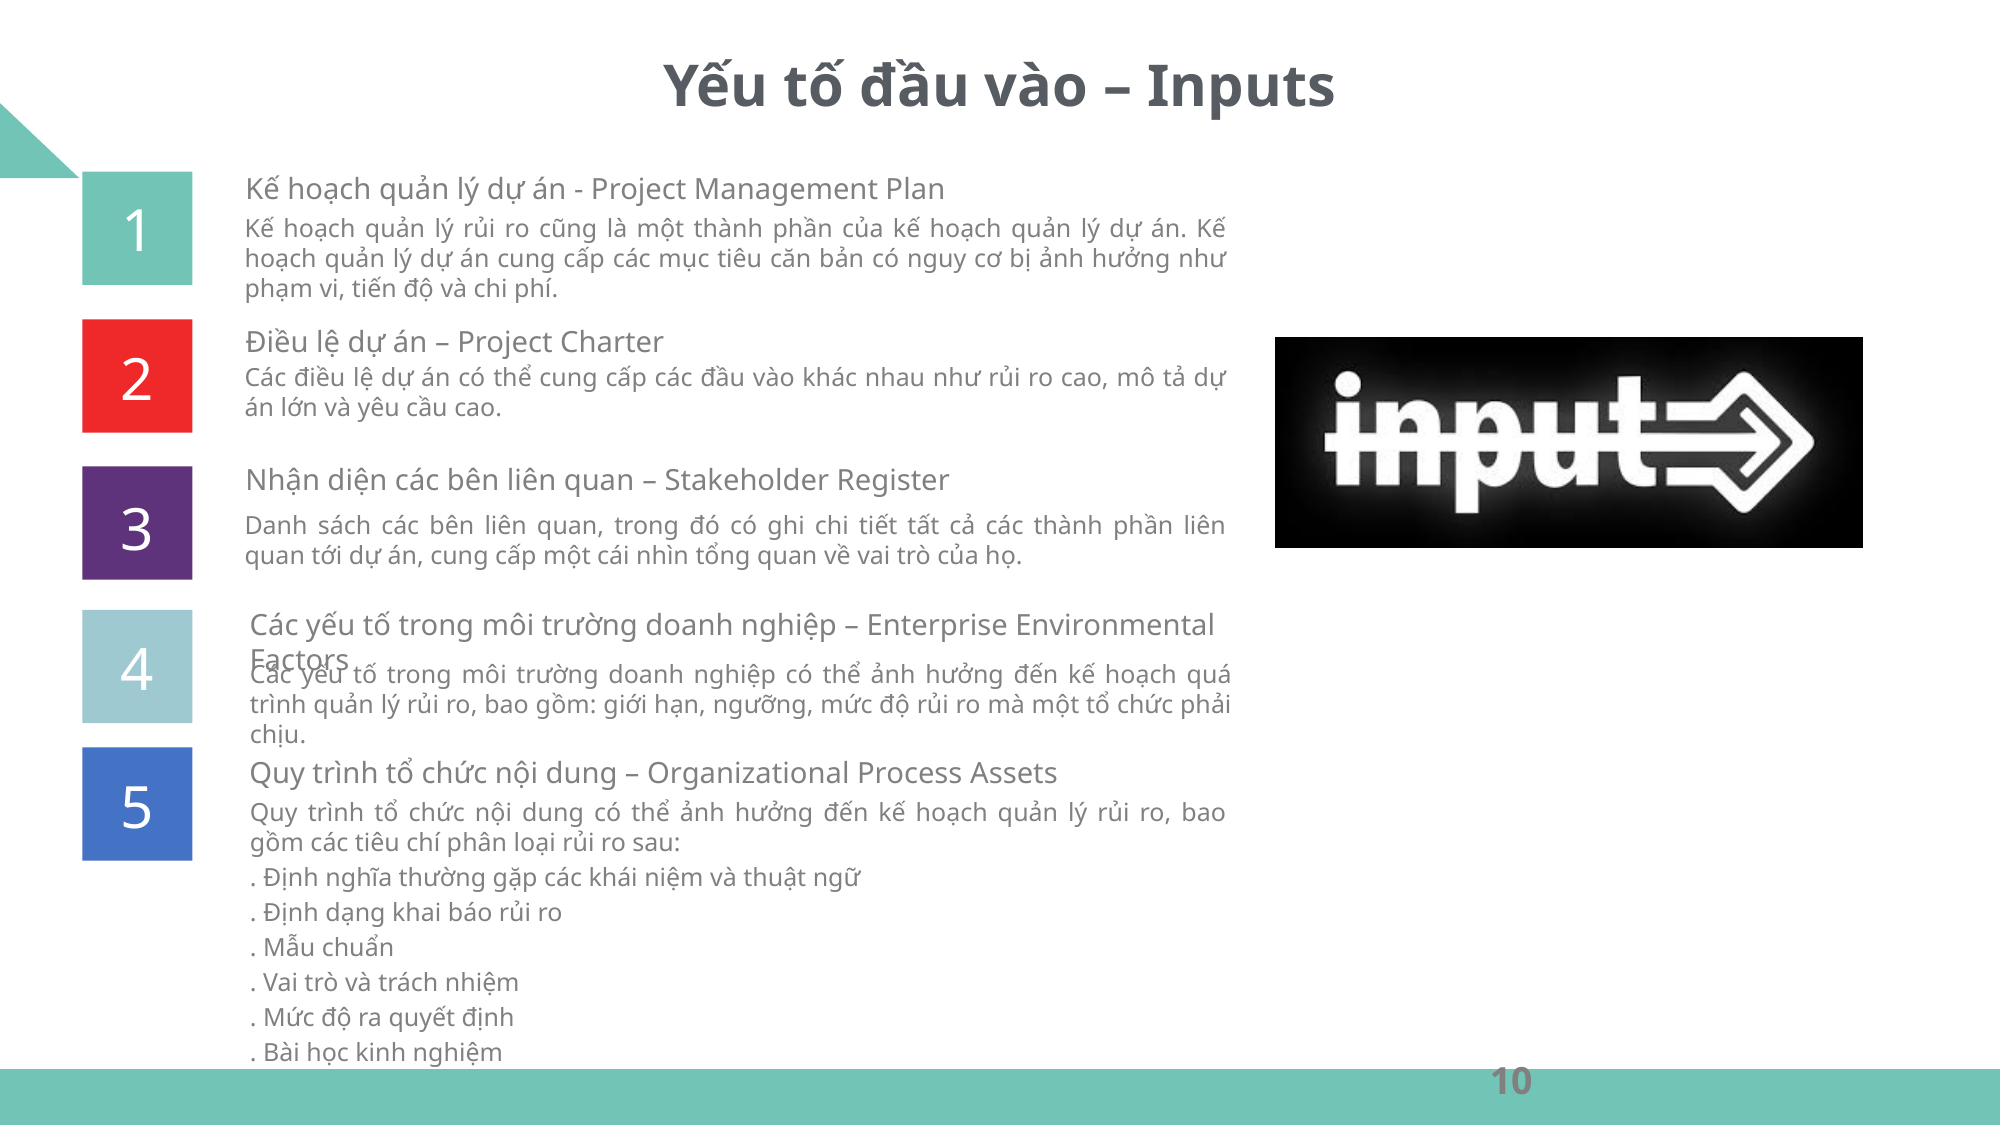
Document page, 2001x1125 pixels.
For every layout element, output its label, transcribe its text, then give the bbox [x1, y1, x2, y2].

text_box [229, 322, 1243, 454]
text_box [235, 606, 1275, 781]
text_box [82, 171, 193, 285]
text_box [82, 609, 193, 724]
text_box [82, 466, 193, 580]
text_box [235, 781, 1243, 889]
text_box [229, 170, 1243, 305]
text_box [229, 461, 1243, 602]
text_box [82, 319, 193, 433]
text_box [82, 747, 193, 861]
slide_number 10 [1475, 1049, 1948, 1110]
title Yếu tố đầu vào – Inputs [137, 49, 1863, 128]
picture [1274, 337, 1863, 548]
